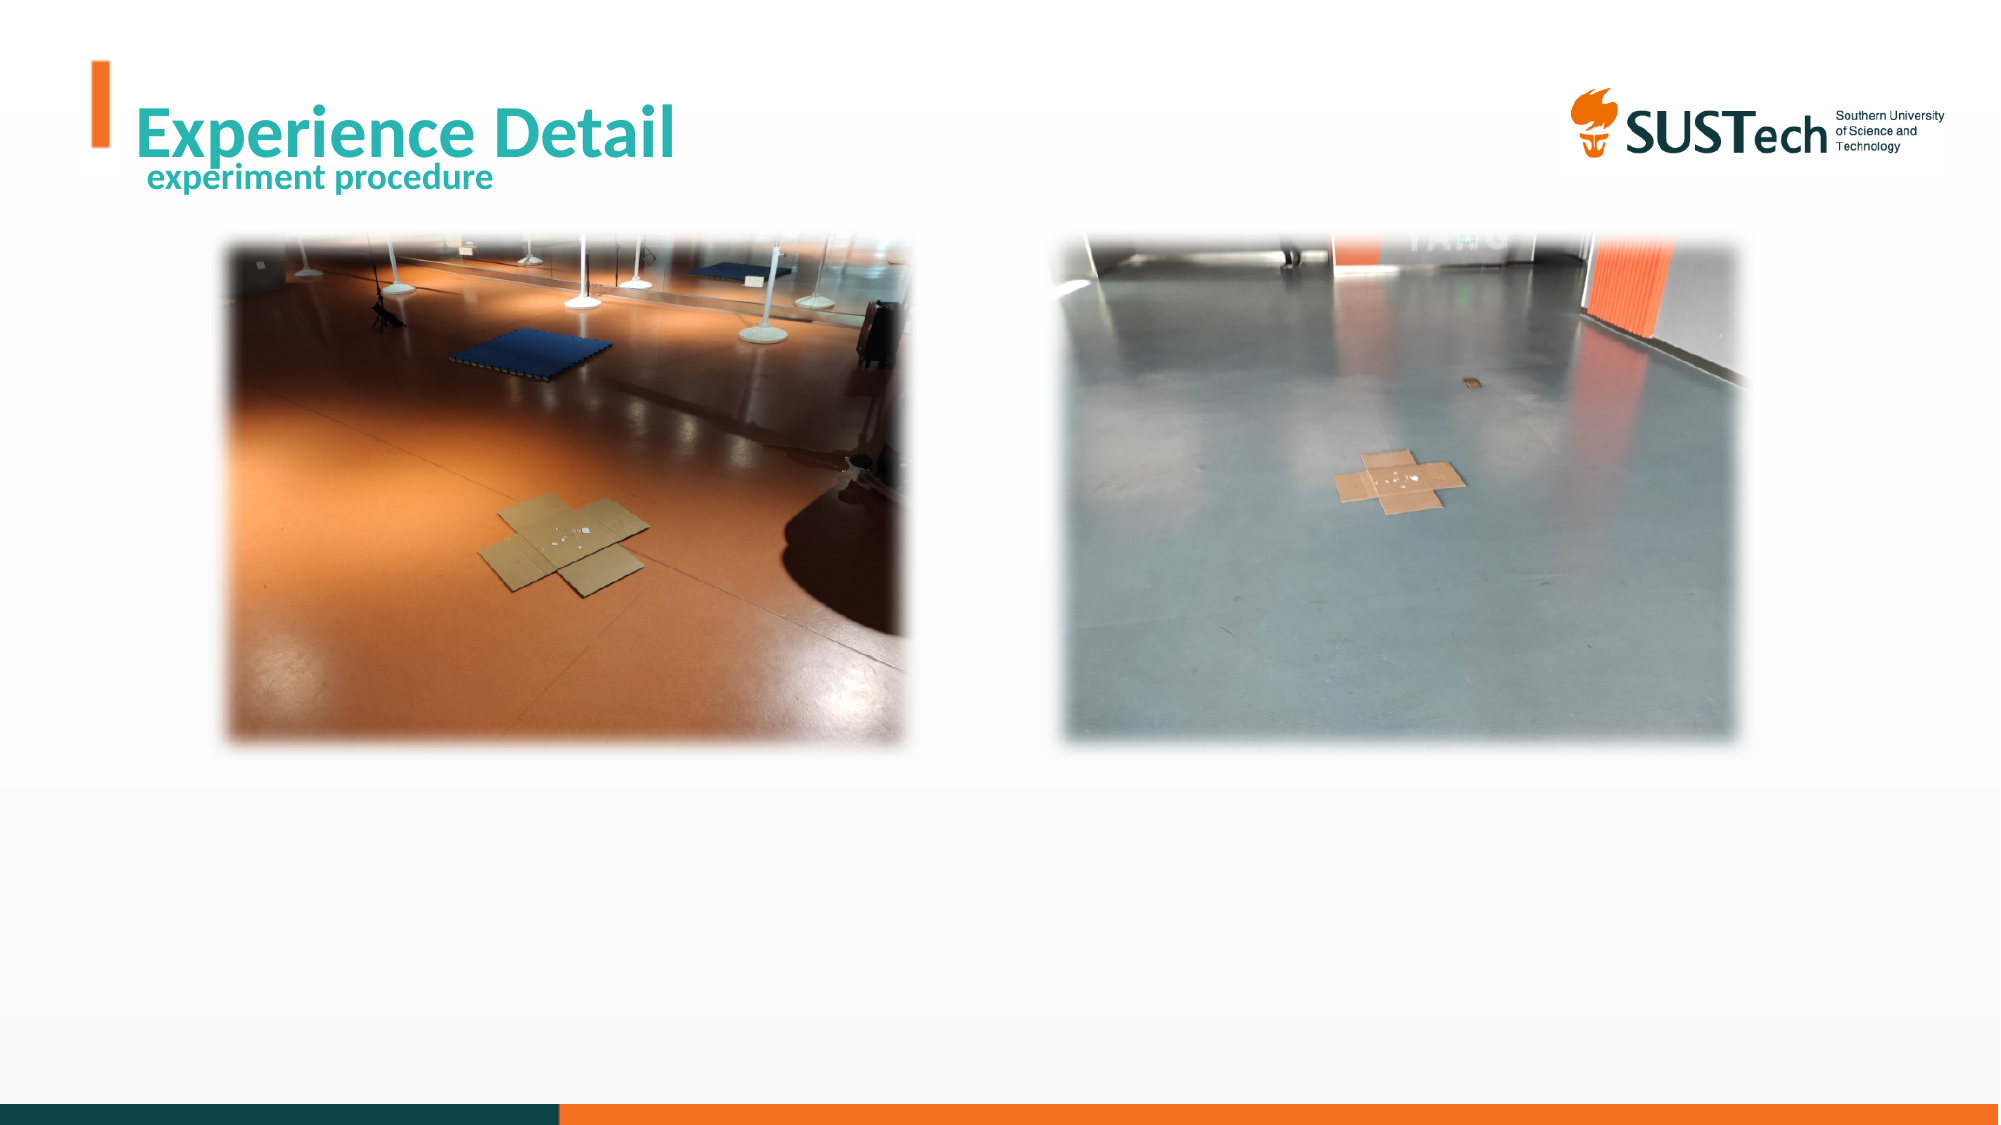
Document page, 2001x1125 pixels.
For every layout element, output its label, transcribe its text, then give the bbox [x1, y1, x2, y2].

picture [76, 27, 121, 182]
text_box experiment procedure [131, 144, 651, 205]
picture [1045, 228, 1755, 761]
title Experience Detail [120, 0, 1621, 180]
picture [0, 1104, 1998, 1125]
picture [209, 228, 919, 761]
picture [1560, 79, 1948, 175]
